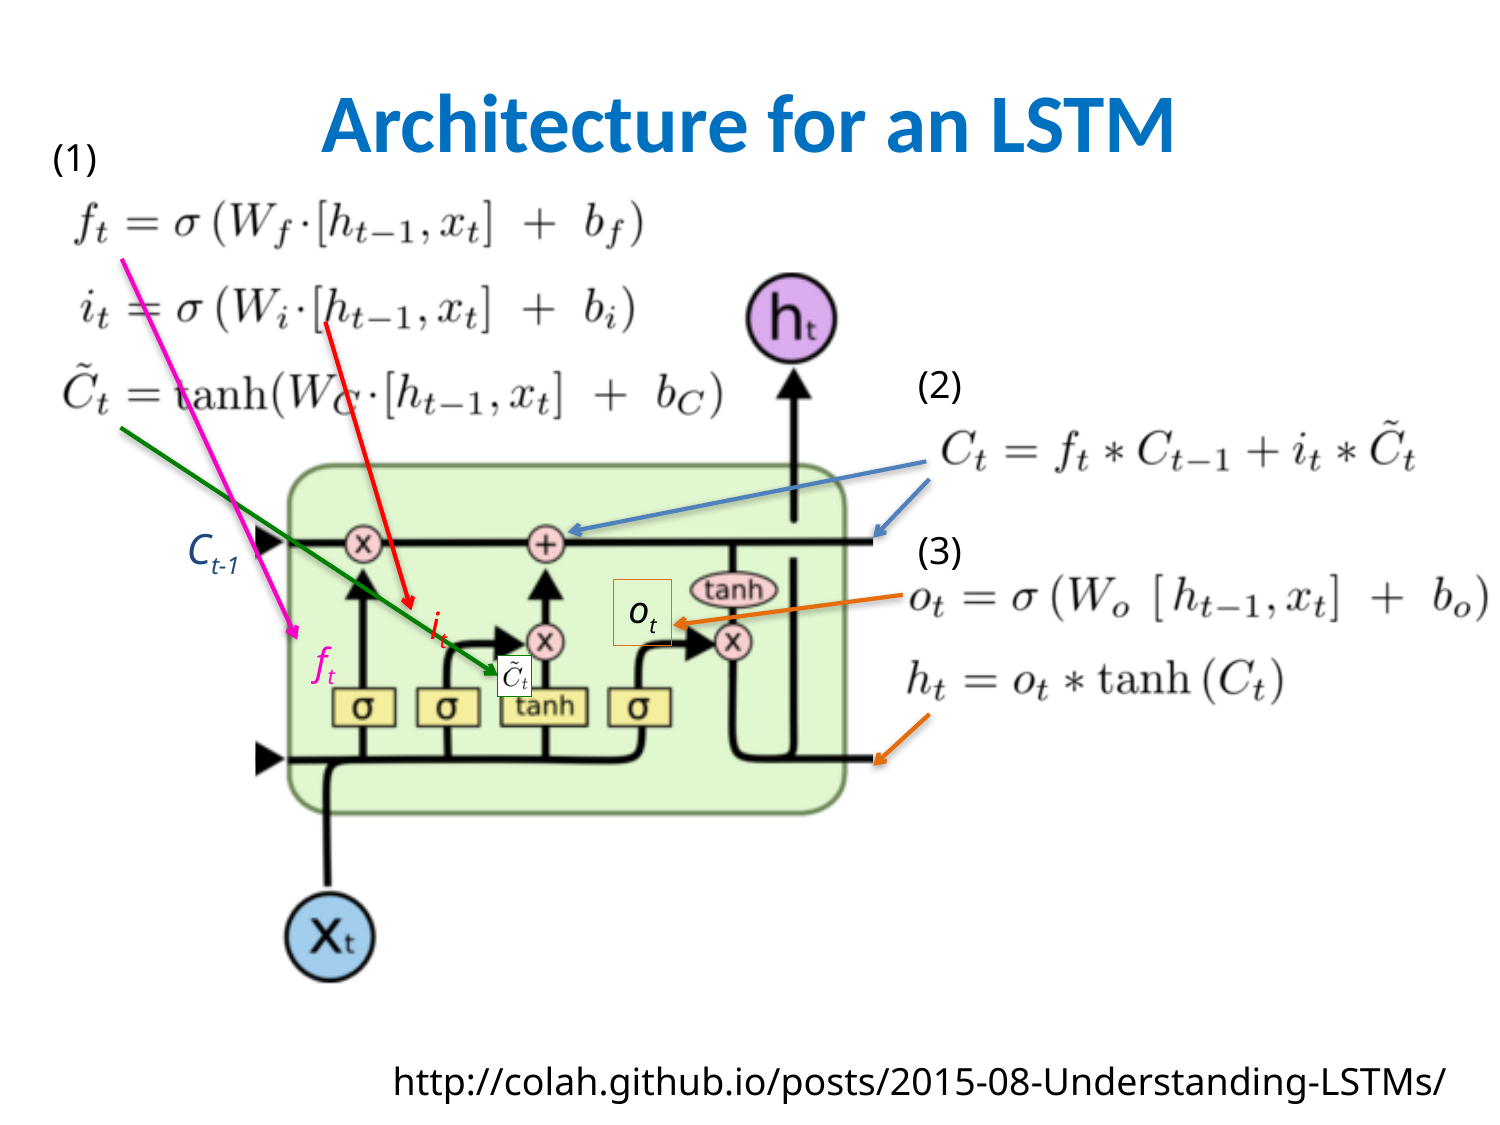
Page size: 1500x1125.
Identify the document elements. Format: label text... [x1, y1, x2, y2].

text_box (1) [38, 126, 112, 187]
title Architecture for an LSTM [75, 45, 1425, 194]
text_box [121, 258, 298, 640]
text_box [672, 594, 904, 626]
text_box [567, 461, 927, 533]
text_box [325, 321, 412, 426]
text_box (2) [903, 354, 977, 399]
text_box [120, 427, 499, 677]
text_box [872, 713, 930, 766]
text_box http://colah.github.io/posts/2015-08-Understanding-LSTMs/ [377, 1050, 1463, 1111]
picture [0, 193, 1500, 1026]
picture [902, 400, 1464, 515]
text_box (3) [903, 523, 977, 561]
